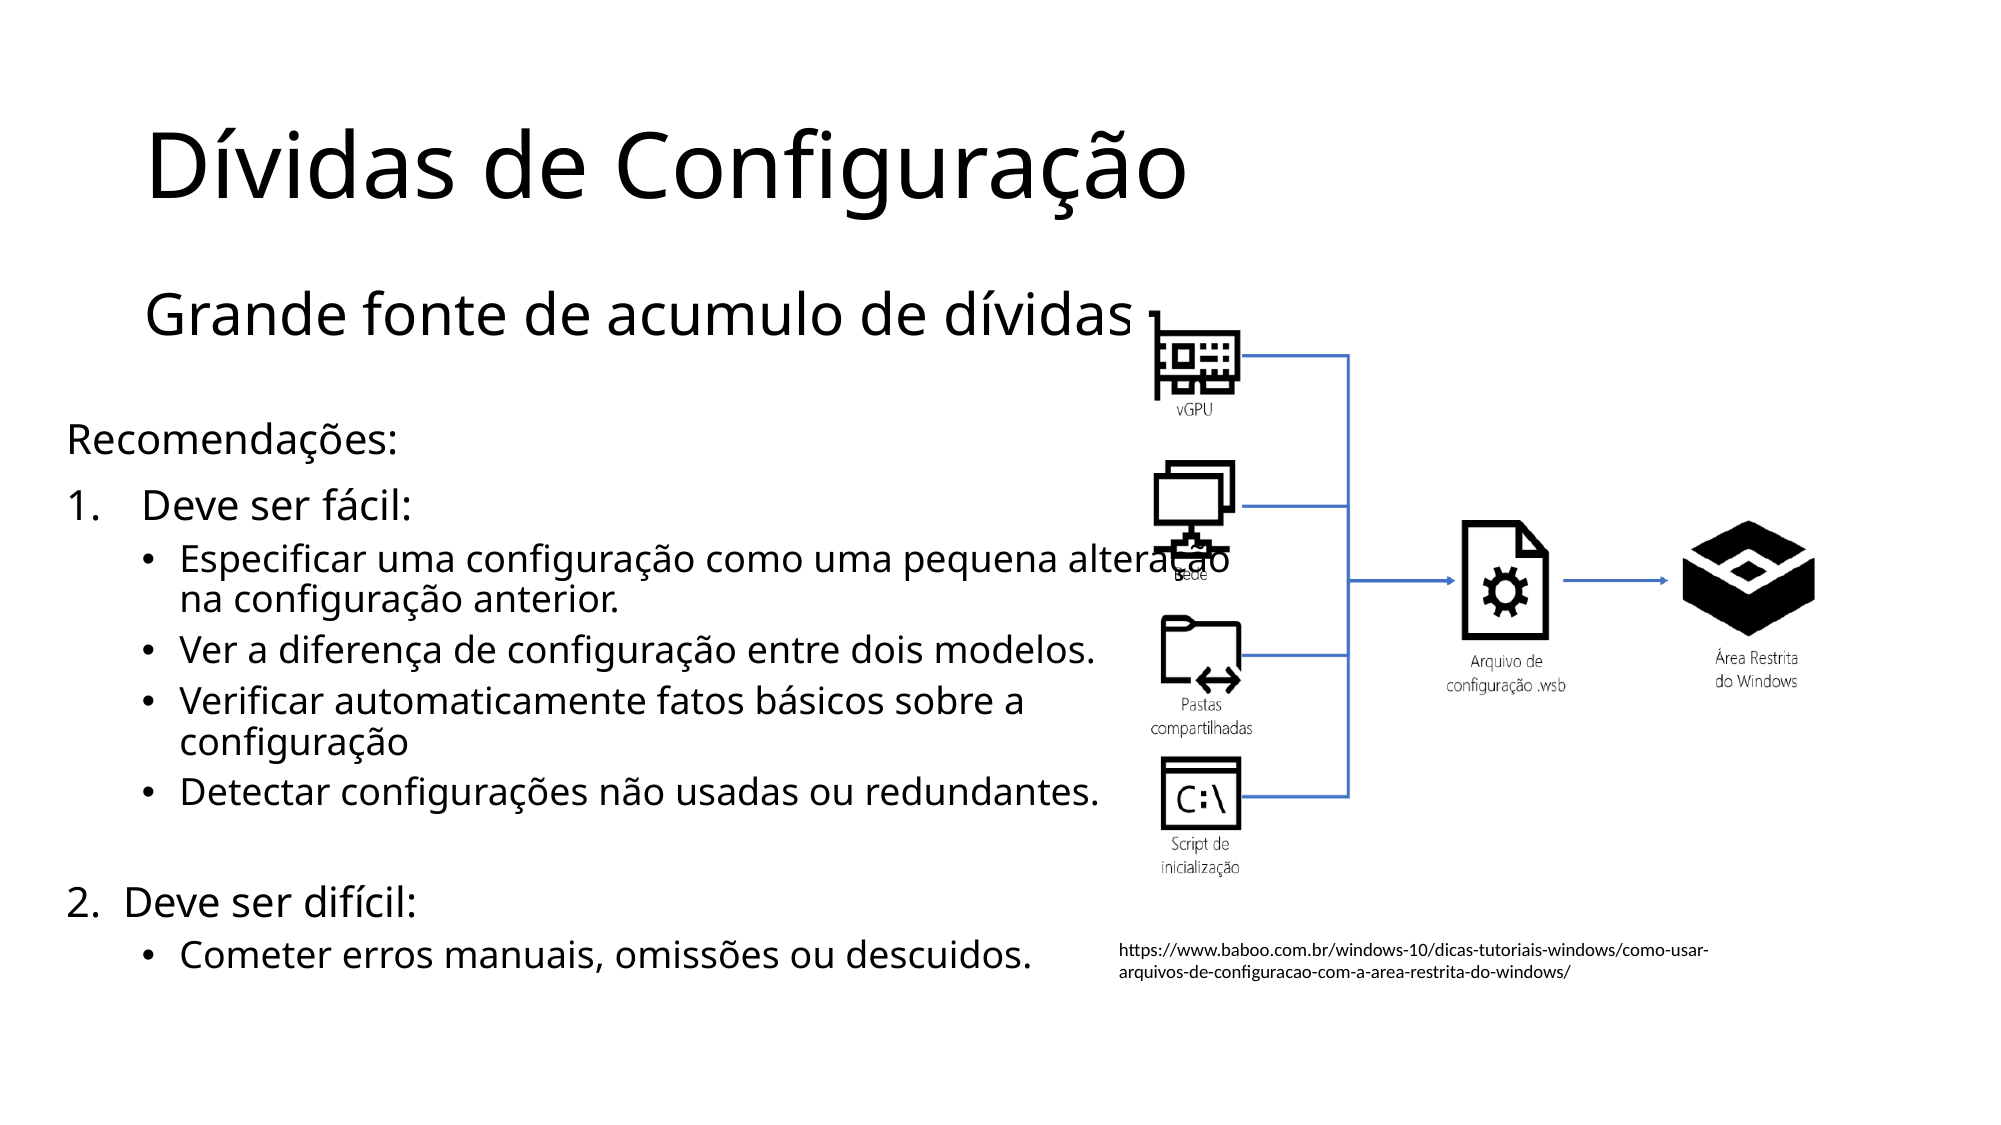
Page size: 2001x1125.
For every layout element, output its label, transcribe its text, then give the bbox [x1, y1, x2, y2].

title Dívidas de Configuração [136, 59, 1863, 278]
text_box https://www.baboo.com.br/windows-10/dicas-tutoriais-windows/como-usar-arquivos-de-configuracao-com-a-area-restrita-do-windows/ [1247, 930, 1718, 990]
text_box Recomendações: Deve ser fácil: Especificar uma configuração como uma pequena alteração na configuração anterior. Ver a diferença de configuração entre dois modelos. Verificar automaticamente fatos básicos sobre a configuração Detectar configurações não usadas ou redundantes. Deve ser difícil: Cometer erros manuais, omissões ou descuidos. [59, 411, 1247, 1038]
list Grande fonte de acumulo de dívidas [136, 276, 1210, 372]
picture [1130, 308, 1829, 890]
